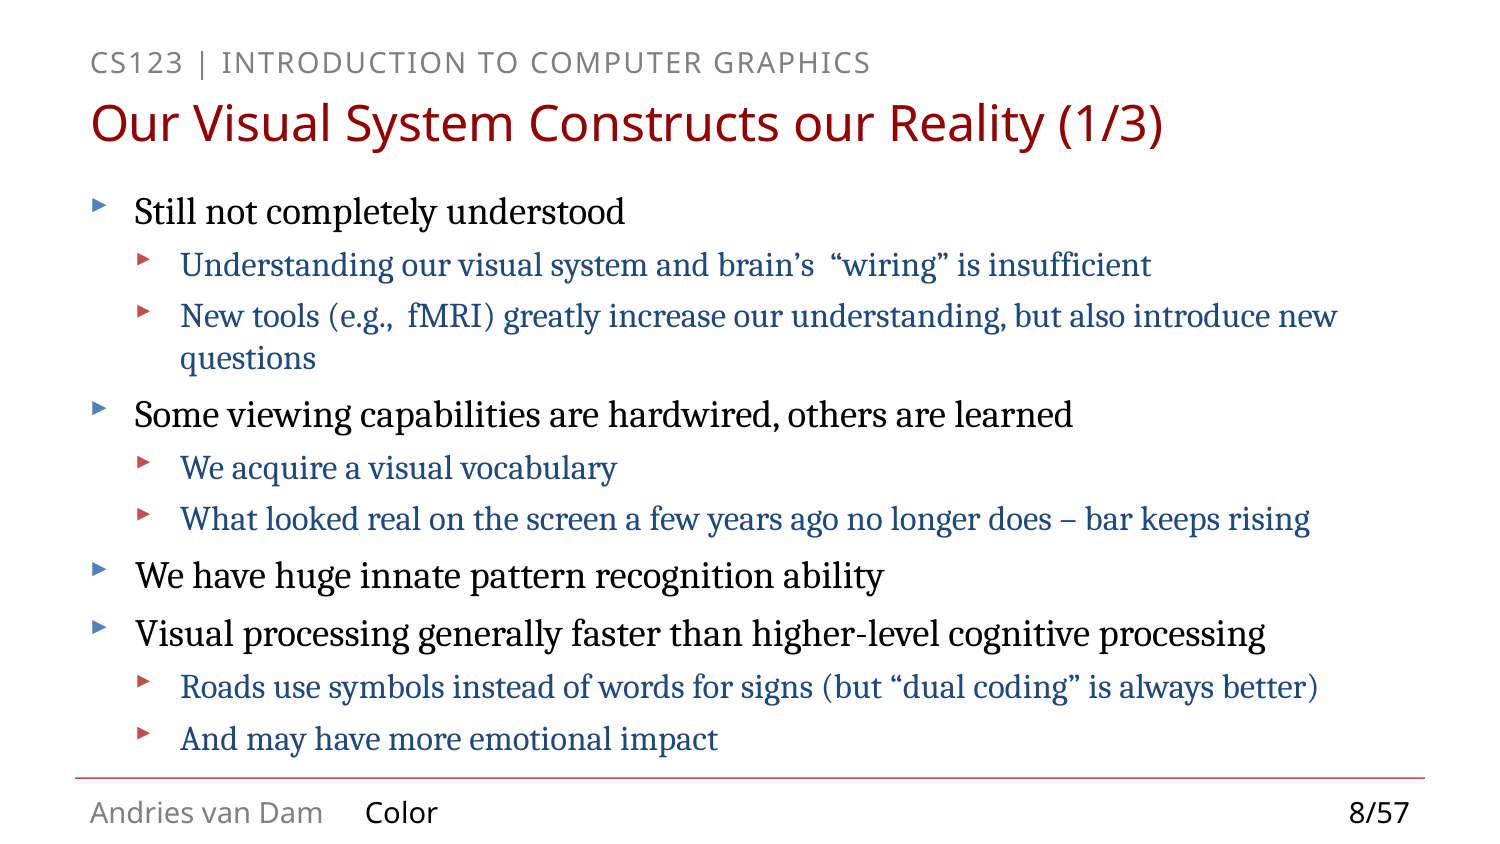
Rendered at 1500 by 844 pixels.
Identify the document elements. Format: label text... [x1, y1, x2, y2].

footer Color [350, 787, 1213, 827]
list Still not completely understood Understanding our visual system and brain’s “wiring” is insufficient New tools (e.g., fMRI) greatly increase our understanding, but also introduce new questions Some viewing capabilities are hardwired, others are learned We acquire a visual vocabulary What looked real on the screen a few years ago no longer does – bar keeps rising We have huge innate pattern recognition ability Visual processing generally faster than higher-level cognitive processing Roads use symbols instead of words for signs (but “dual coding” is always better) And may have more emotional impact [75, 178, 1425, 769]
title Our Visual System Constructs our Reality (1/3) [75, 84, 1425, 160]
slide_number 8/57 [1224, 787, 1425, 827]
